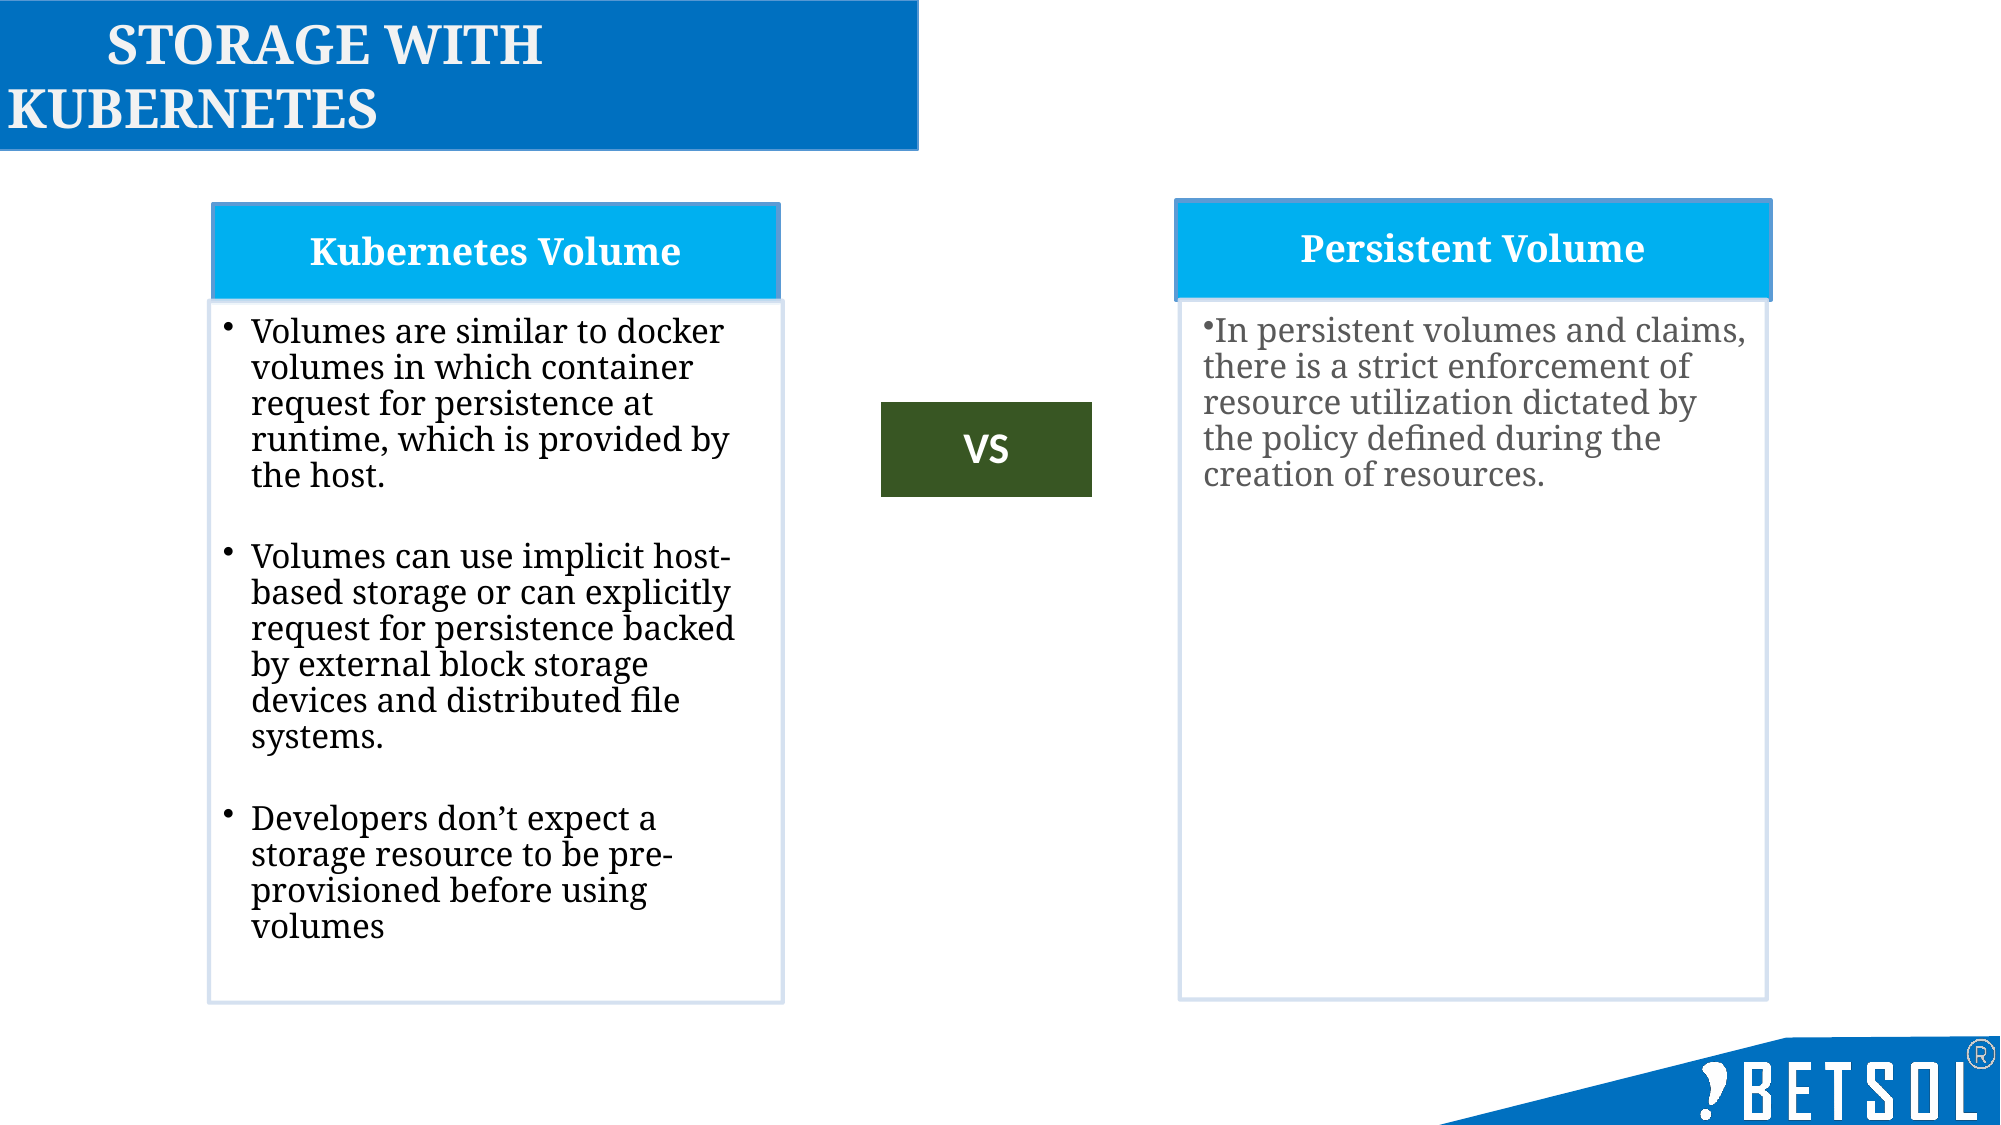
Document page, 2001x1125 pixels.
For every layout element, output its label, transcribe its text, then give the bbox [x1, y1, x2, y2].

text_box [1439, 1060, 1694, 1125]
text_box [137, 195, 1862, 1005]
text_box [1694, 1035, 2000, 1125]
text_box Storage with Kubernetes [0, 0, 919, 151]
